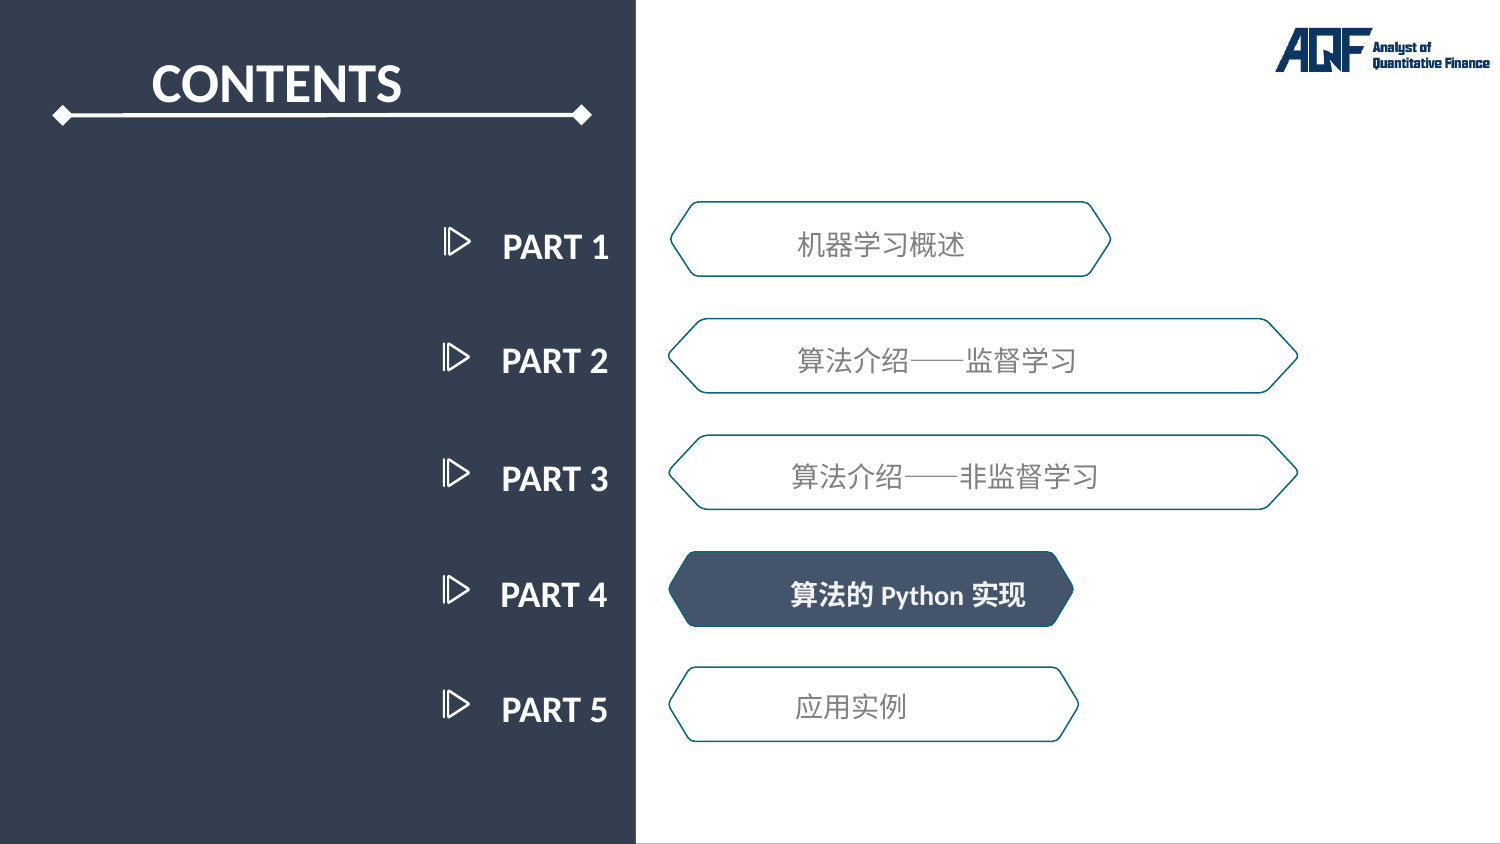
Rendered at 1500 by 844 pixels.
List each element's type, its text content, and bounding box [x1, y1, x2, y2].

text_box [447, 458, 470, 488]
text_box [448, 226, 471, 256]
text_box [669, 435, 1298, 510]
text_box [668, 666, 1079, 742]
text_box PART 4 [485, 562, 676, 623]
text_box PART 3 [486, 446, 677, 507]
text_box [447, 342, 470, 372]
text_box PART 2 [486, 328, 677, 389]
picture [1252, 2, 1500, 102]
text_box 算法介绍——监督学习 [782, 336, 1093, 385]
text_box 机器学习概述 [782, 219, 981, 268]
text_box [676, 551, 1073, 627]
text_box PART 1 [487, 214, 678, 275]
text_box [447, 575, 470, 604]
text_box PART 5 [486, 677, 663, 738]
text_box [447, 689, 470, 719]
text_box 算法的Python实现 [775, 569, 1042, 618]
text_box [670, 201, 1111, 277]
text_box [668, 318, 1298, 393]
